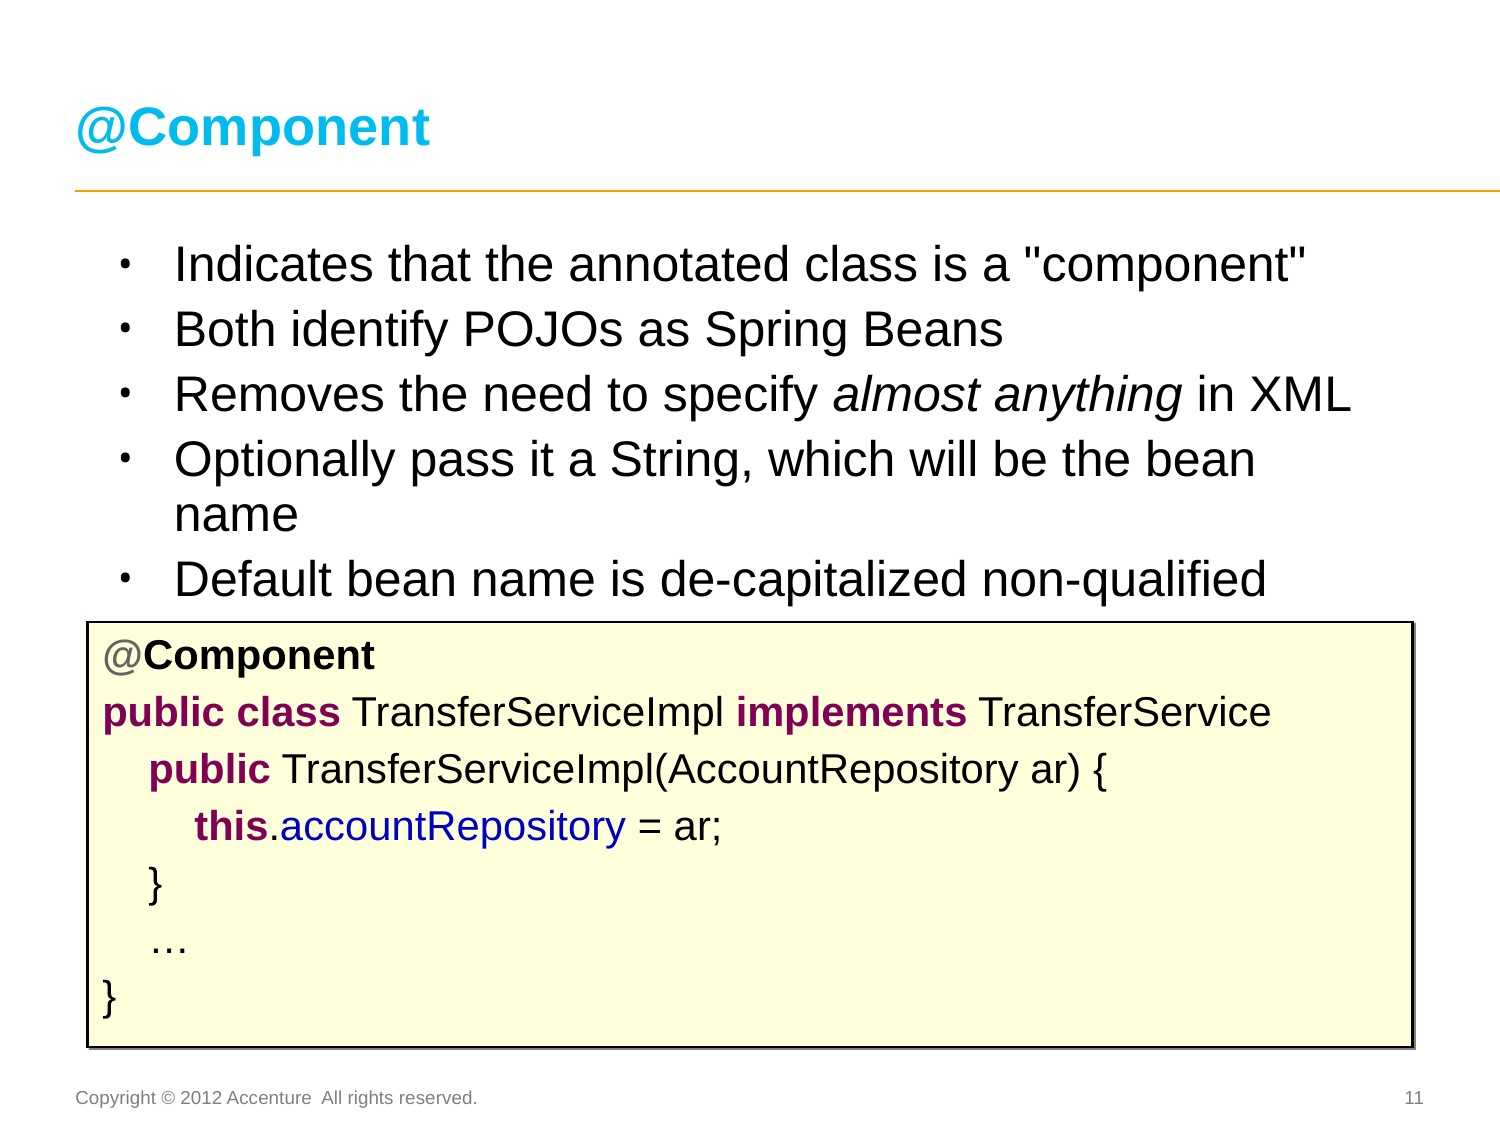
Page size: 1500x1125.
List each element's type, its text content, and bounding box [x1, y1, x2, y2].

list [75, 226, 1426, 1054]
text_box Indicates that the annotated class is a "component" Both identify POJOs as Spring Beans Removes the need to specify almost anything in XML Optionally pass it a String, which will be the bean name Default bean name is de-capitalized non-qualified name [103, 226, 1394, 509]
title @Component [75, 27, 1422, 157]
text_box @Component public class TransferServiceImpl implements TransferService public TransferServiceImpl(AccountRepository ar) { this.accountRepository = ar; } … } [87, 621, 1413, 1047]
